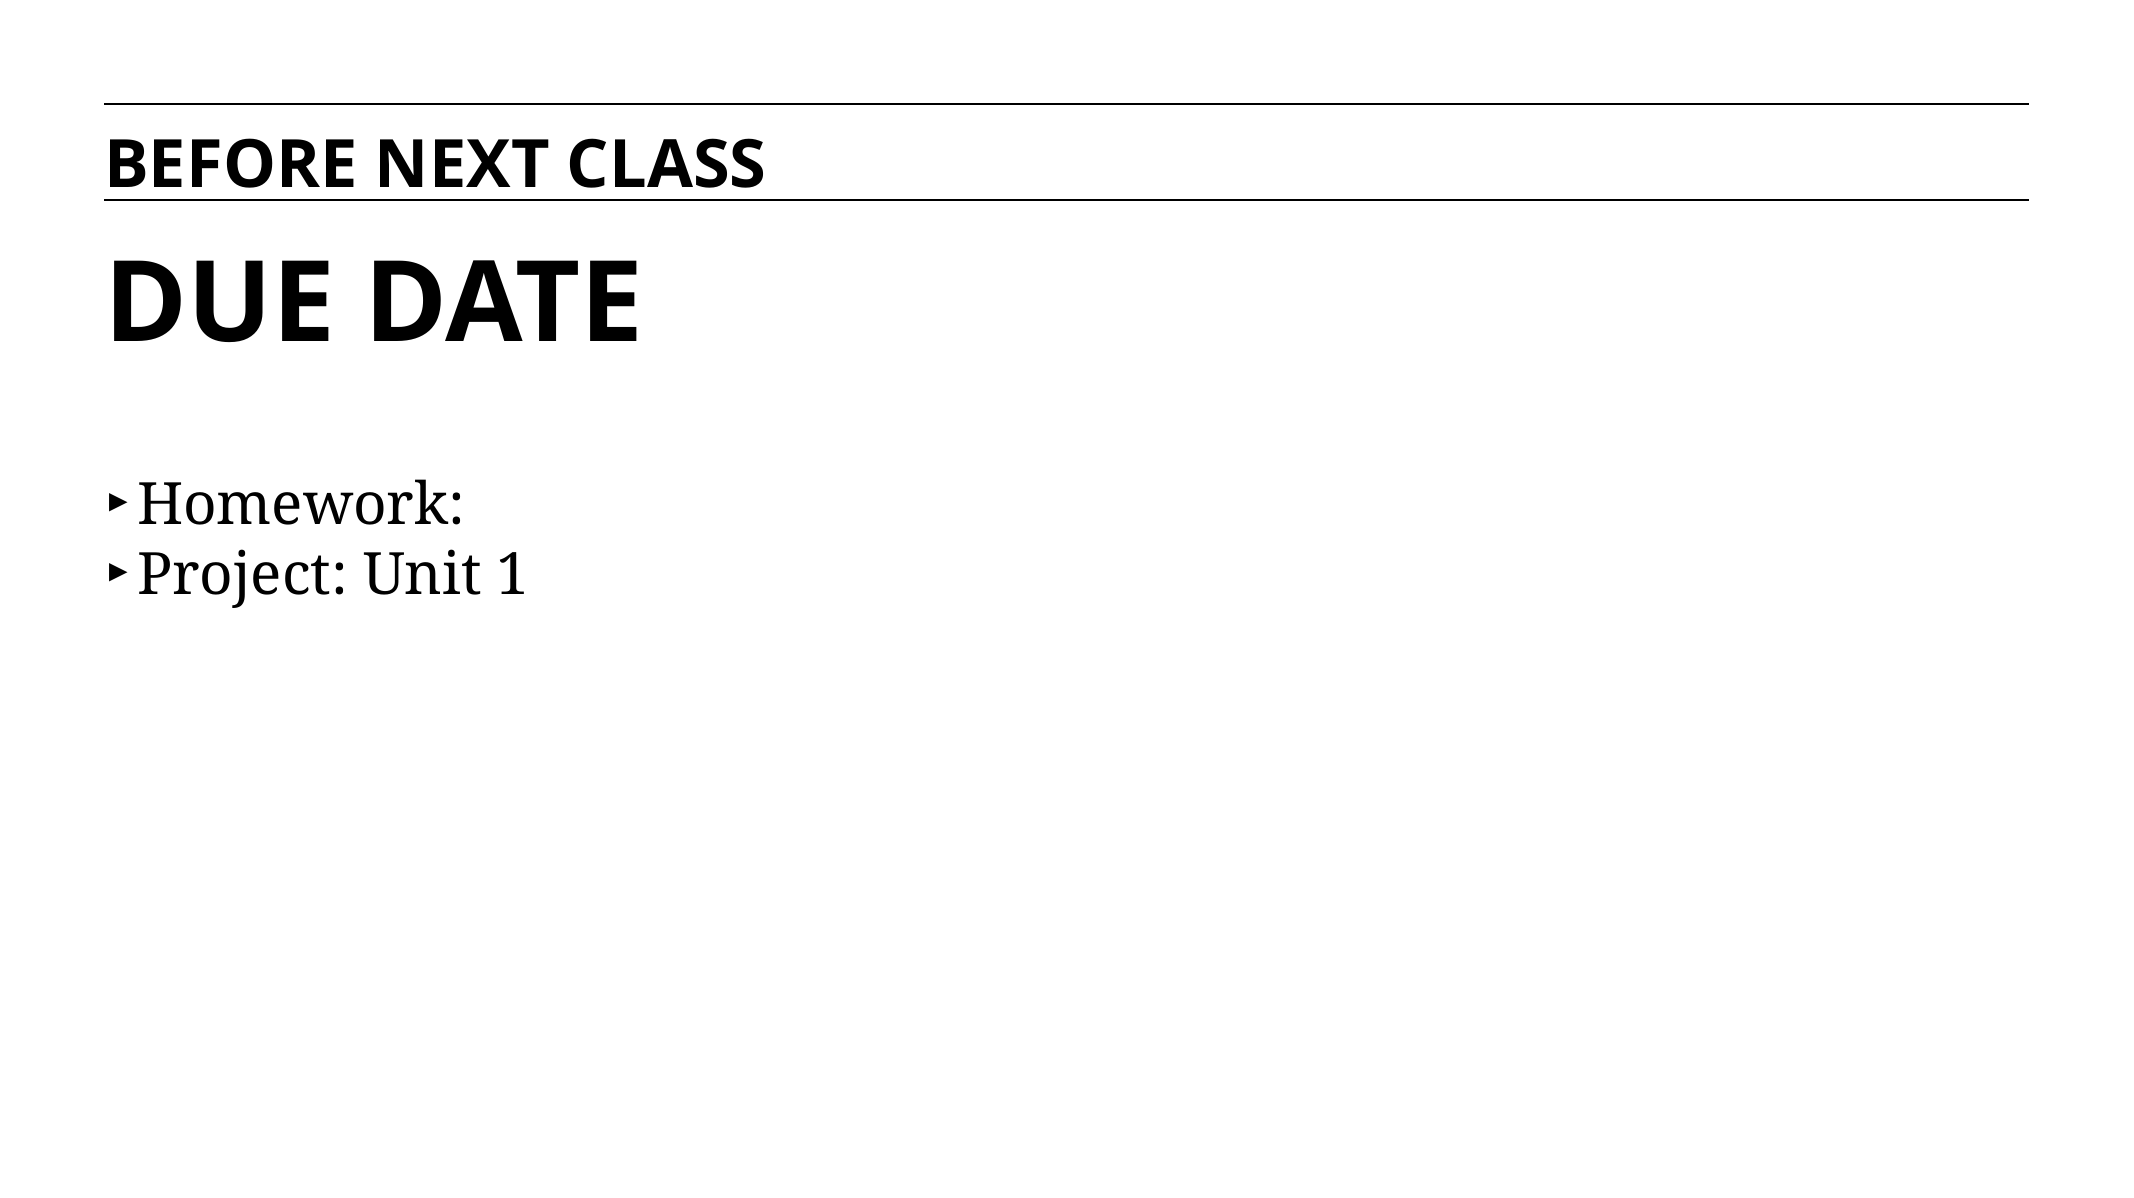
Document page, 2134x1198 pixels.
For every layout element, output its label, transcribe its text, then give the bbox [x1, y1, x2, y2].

text_box BEFORE NEXT CLASS [104, 120, 1371, 192]
list Homework: Project: Unit 1 [103, 395, 2029, 1021]
title DUE DATE [103, 241, 2030, 359]
